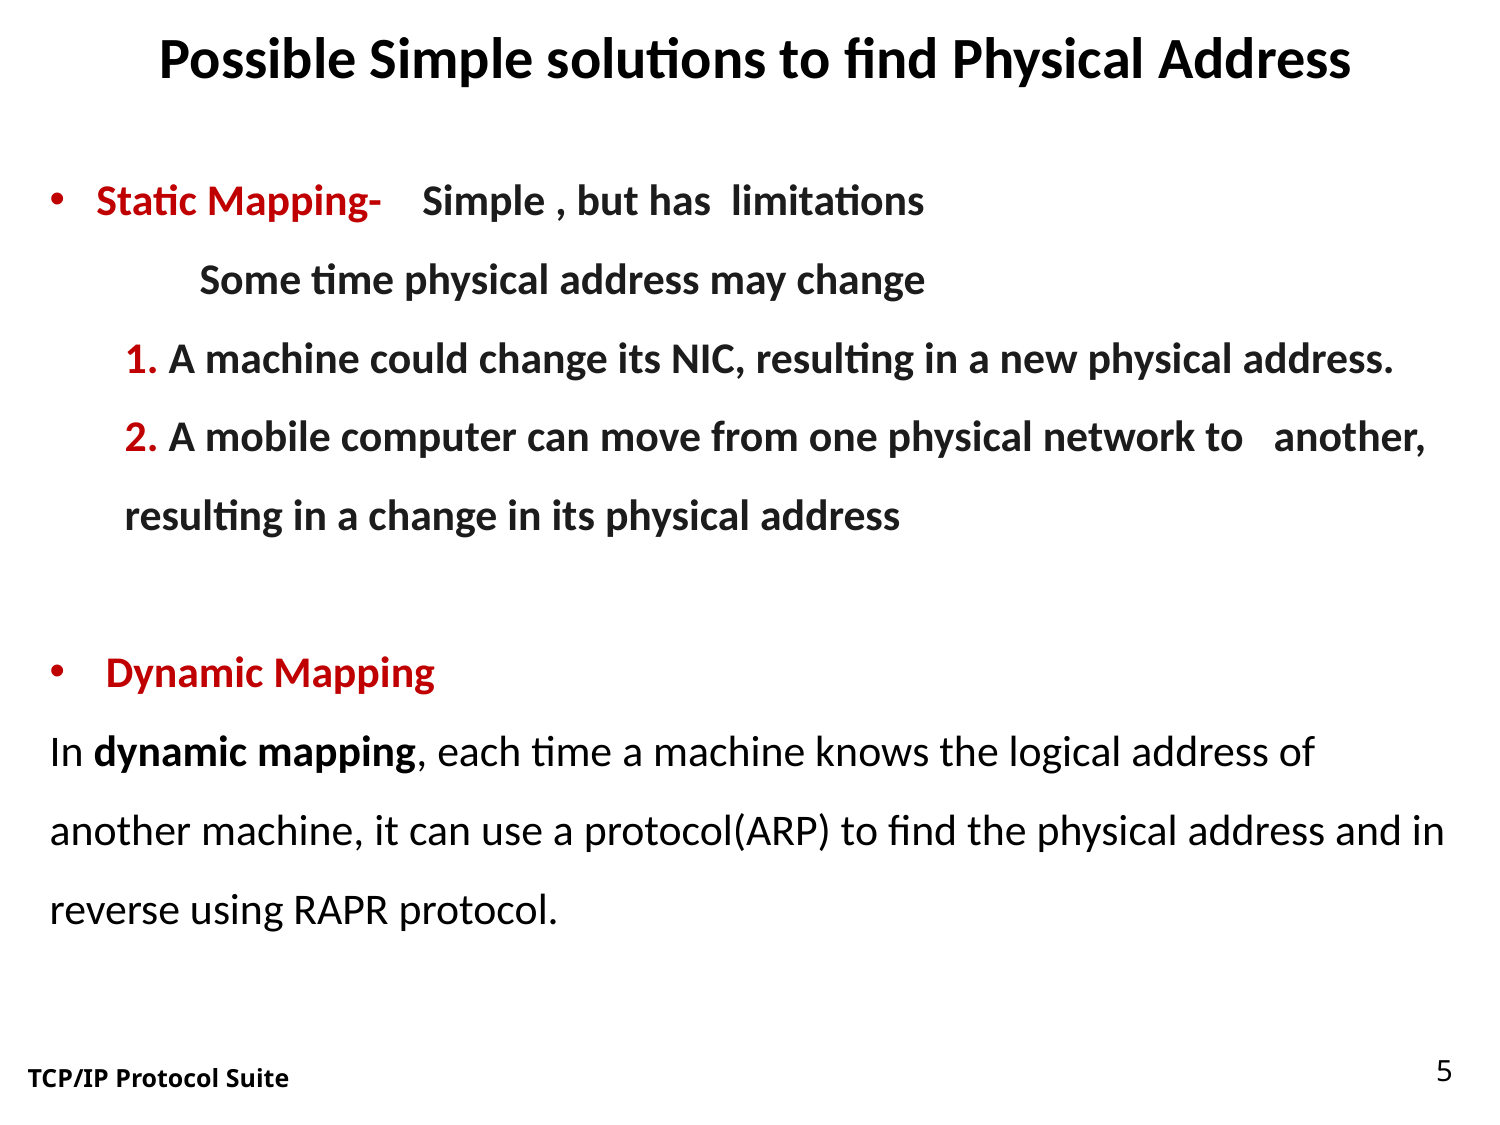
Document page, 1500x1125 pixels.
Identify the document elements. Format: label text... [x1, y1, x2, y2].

slide_number 5 [1155, 1024, 1468, 1100]
footer TCP/IP Protocol Suite [12, 1025, 488, 1100]
text_box Static Mapping- Simple , but has limitations Some time physical address may change 1. A machine could change its NIC, resulting in a new physical address. 2. A mobile computer can move from one physical network to another, resulting in a change in its physical address Dynamic Mapping In dynamic mapping, each time a machine knows the logical address of another machine, it can use a protocol(ARP) to find the physical address and in reverse using RAPR protocol. [34, 138, 1465, 941]
text_box Possible Simple solutions to find Physical Address [112, 12, 1400, 98]
